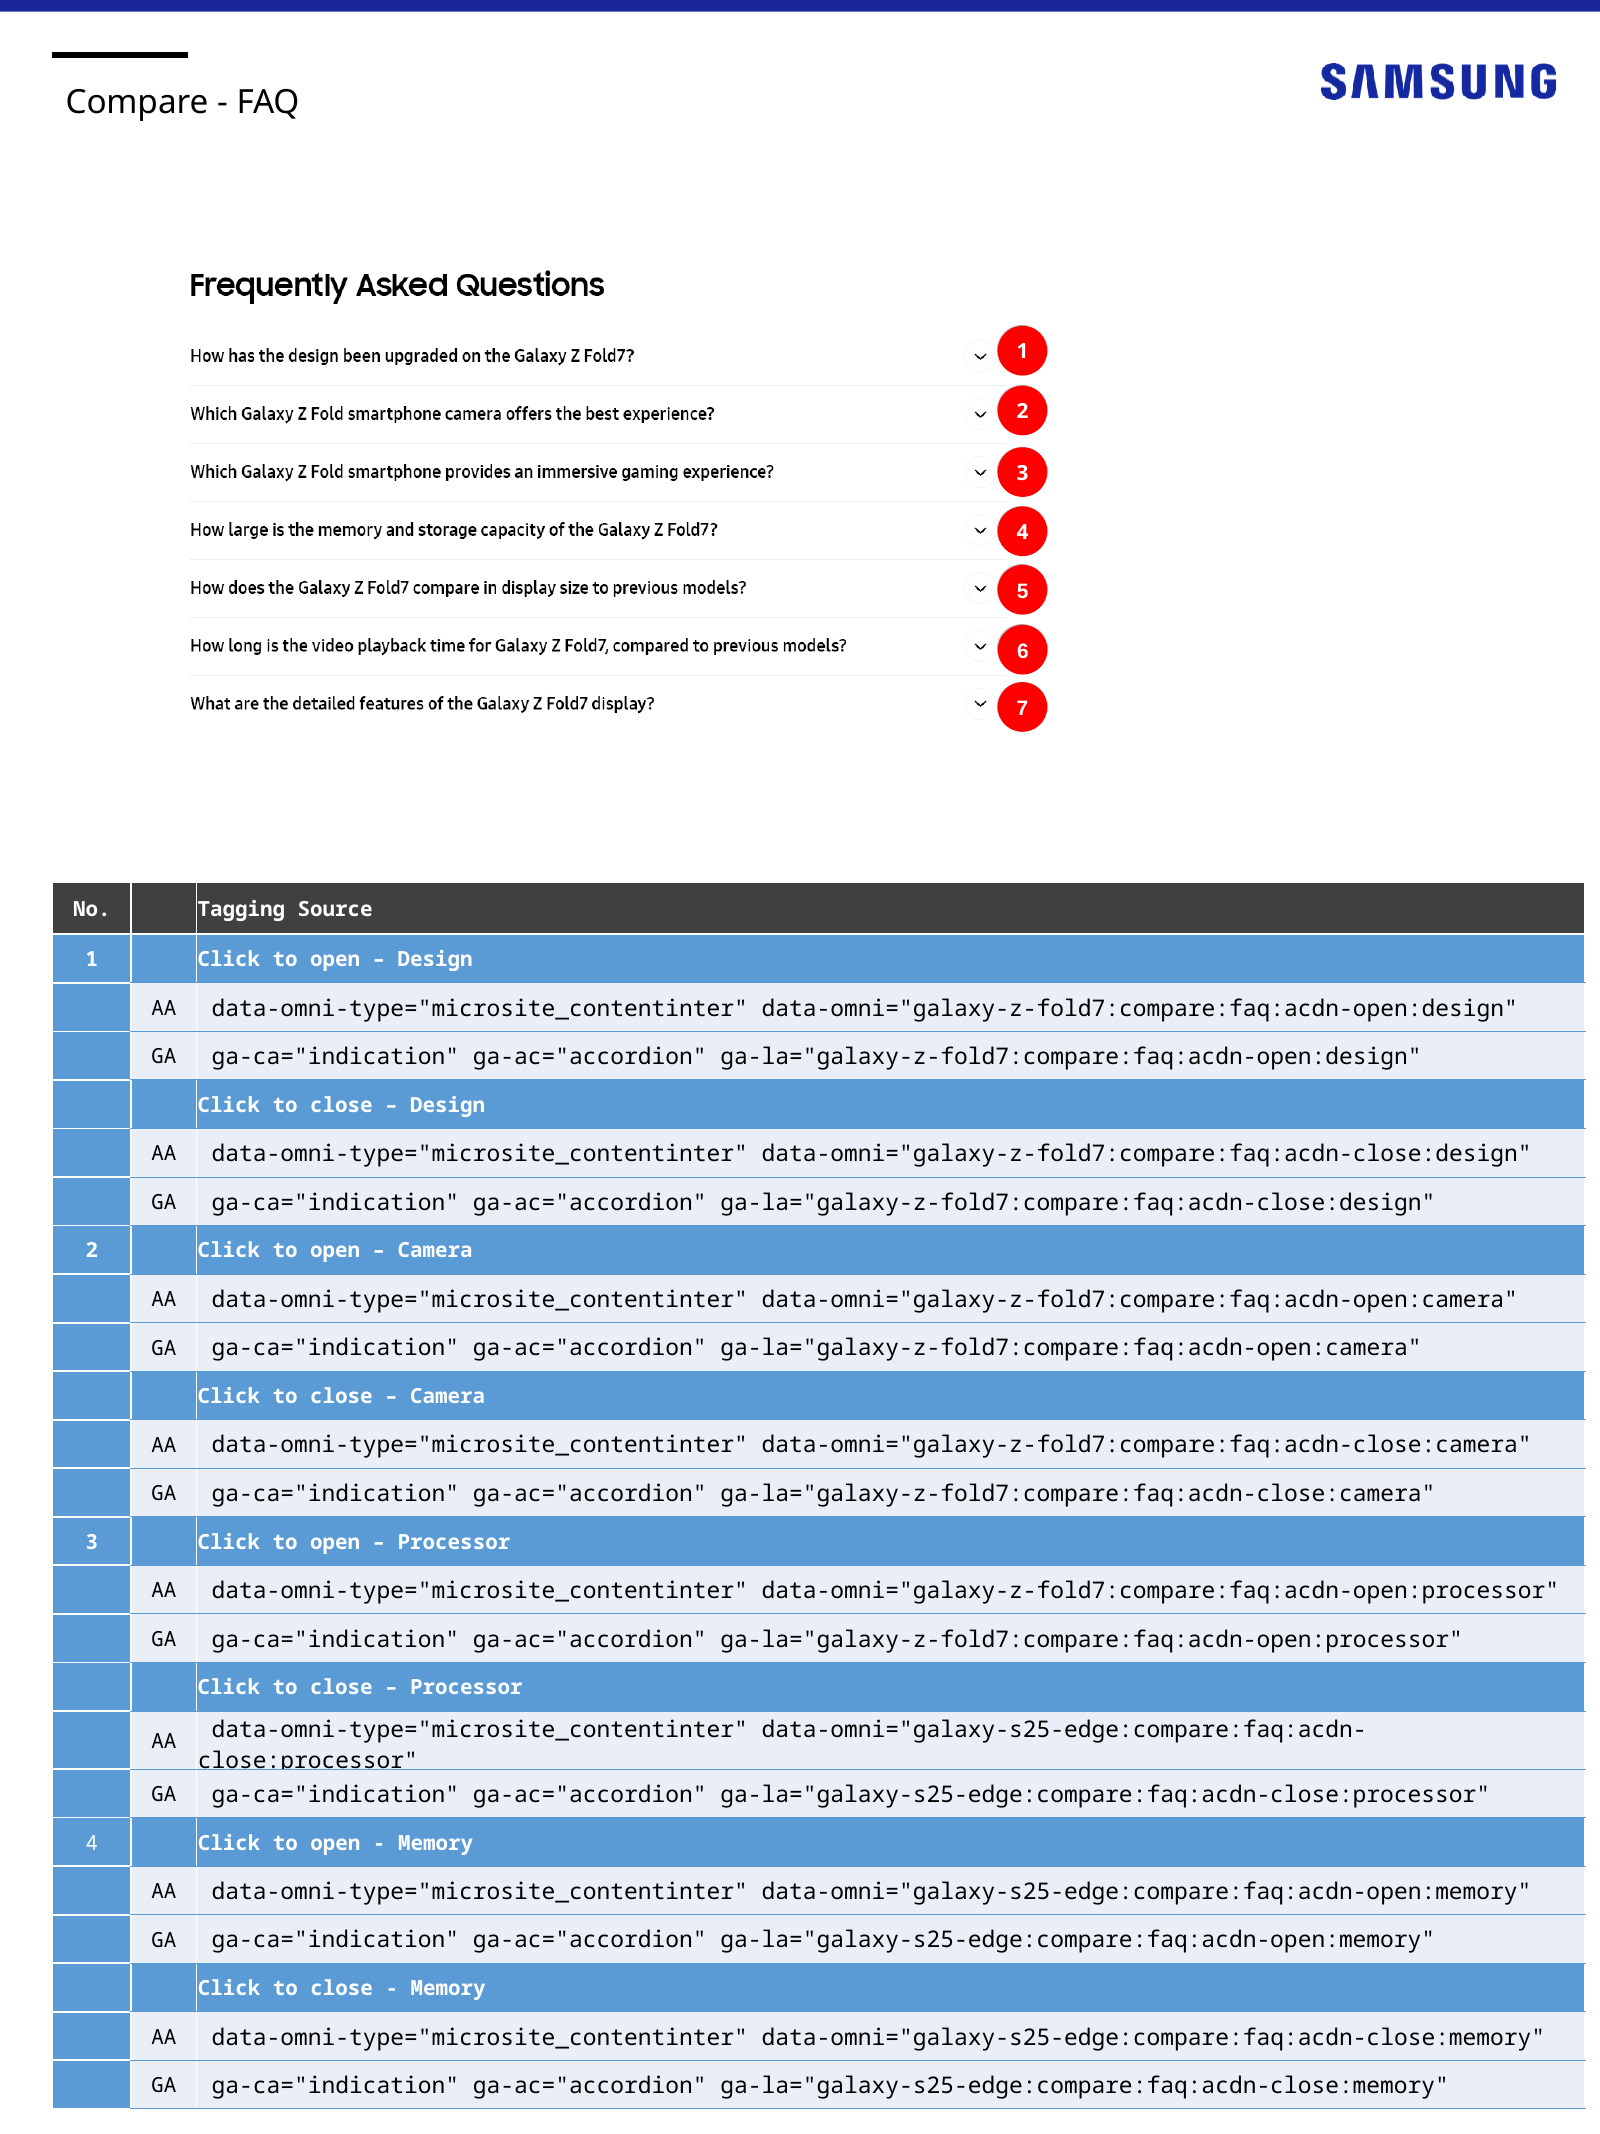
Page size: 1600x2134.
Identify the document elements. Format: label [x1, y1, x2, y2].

table_cell [53, 1372, 130, 1419]
table_cell [53, 1421, 130, 1467]
table_cell [132, 1372, 196, 1419]
table_cell [197, 1712, 1584, 1769]
table_cell [197, 1915, 1584, 1963]
table_cell [132, 1032, 196, 1079]
text_box [997, 624, 1048, 675]
table_cell [197, 1032, 1584, 1079]
table_cell [53, 2013, 130, 2059]
table_cell [132, 983, 196, 1031]
table_cell [53, 984, 130, 1031]
table_cell [53, 1566, 130, 1613]
table_cell [197, 1663, 1584, 1711]
table_cell [53, 1129, 130, 1176]
table_cell [132, 1226, 196, 1274]
table_cell [197, 1867, 1584, 1914]
table_cell [53, 1178, 130, 1225]
table_cell [132, 1867, 196, 1914]
table_cell [197, 1566, 1584, 1613]
table_cell [197, 1178, 1584, 1225]
table_cell [53, 1663, 130, 1710]
table_cell [132, 1469, 196, 1516]
picture [26, 169, 1170, 783]
table_header [53, 883, 130, 933]
text_box [997, 447, 1048, 498]
table_cell [197, 1614, 1584, 1662]
table_cell [132, 1080, 196, 1128]
table_cell [53, 1518, 130, 1564]
table_cell [132, 1915, 196, 1963]
table_cell [132, 1323, 196, 1371]
table_cell [197, 1818, 1584, 1866]
table_cell [197, 1226, 1584, 1274]
text_box [997, 385, 1048, 436]
text_box [997, 325, 1048, 376]
table_cell [132, 2012, 196, 2060]
table_cell [197, 2061, 1584, 2108]
text_box [997, 506, 1048, 557]
table_cell [53, 1275, 130, 1322]
table_cell [53, 1964, 130, 2011]
text_box [50, 65, 316, 135]
table_cell [197, 1420, 1584, 1468]
picture [1321, 63, 1557, 100]
table_cell [197, 1129, 1584, 1177]
table_cell [132, 1517, 196, 1565]
table_cell [53, 1226, 130, 1273]
table_cell [132, 1275, 196, 1322]
table_header [132, 883, 196, 933]
table_cell [53, 1615, 130, 1662]
table_cell [53, 1712, 130, 1768]
table_cell [53, 1770, 130, 1817]
table_cell [132, 1129, 196, 1177]
table_cell [53, 1818, 130, 1865]
table_cell [53, 2061, 130, 2108]
table_cell [53, 1324, 130, 1370]
table_cell [197, 983, 1584, 1031]
table_cell [132, 1964, 196, 2011]
text_box [997, 564, 1048, 615]
table_cell [132, 1818, 196, 1866]
table_cell [132, 1566, 196, 1613]
table_cell [132, 1712, 196, 1769]
table_cell [53, 935, 130, 982]
table_cell [53, 1032, 130, 1079]
table_cell [197, 1372, 1584, 1419]
table_cell [132, 1178, 196, 1225]
table_cell [132, 1420, 196, 1468]
table_cell [197, 935, 1584, 982]
table_cell [197, 1469, 1584, 1516]
table_cell [132, 2061, 196, 2108]
table_cell [132, 935, 196, 982]
table_cell [132, 1770, 196, 1817]
table_cell [53, 1081, 130, 1128]
table_cell [197, 1517, 1584, 1565]
table_cell [197, 1275, 1584, 1322]
table_cell [132, 1614, 196, 1662]
table_cell [53, 1867, 130, 1914]
table_header [197, 883, 1584, 933]
table_cell [53, 1469, 130, 1516]
table_cell [53, 1916, 130, 1962]
table_cell [132, 1663, 196, 1711]
table_cell [197, 1964, 1584, 2011]
table_cell [197, 1323, 1584, 1371]
table_cell [197, 1770, 1584, 1817]
table_cell [197, 2012, 1584, 2060]
text_box [997, 681, 1048, 732]
table_cell [197, 1080, 1584, 1128]
